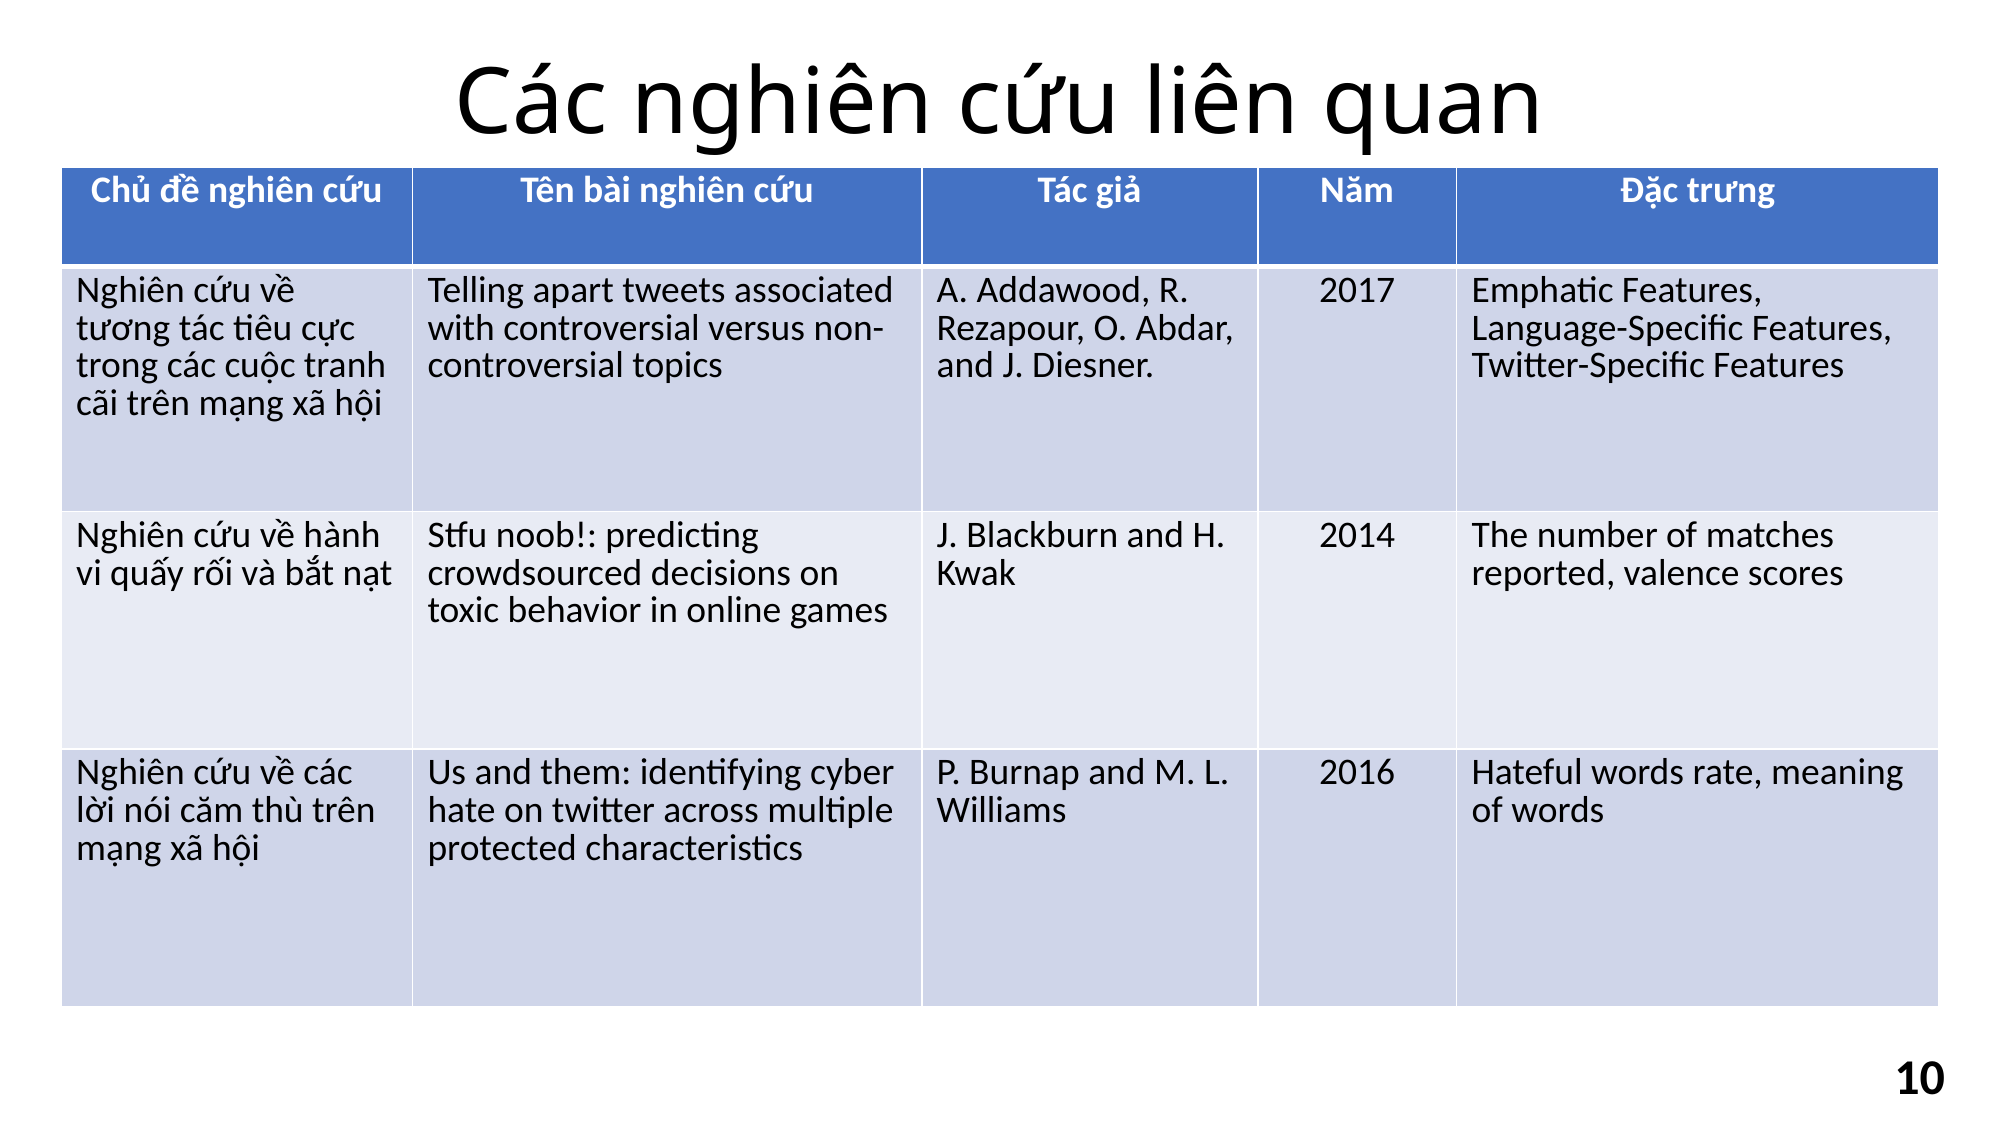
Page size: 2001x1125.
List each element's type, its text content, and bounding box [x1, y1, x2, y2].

table_cell Hateful words rate, meaning of words [1457, 750, 1938, 1006]
table_header Năm [1259, 168, 1456, 264]
table_cell Telling apart tweets associated with controversial versus non-controversial topics [413, 269, 921, 511]
table_header Tên bài nghiên cứu [413, 168, 921, 264]
table_cell Stfu noob!: predicting crowdsourced decisions on toxic behavior in online games [413, 512, 921, 748]
table_cell Us and them: identifying cyber hate on twitter across multiple protected characteristics [413, 750, 921, 1006]
table_cell Nghiên cứu về các lời nói căm thù trên mạng xã hội [62, 750, 412, 1006]
table_cell P. Burnap and M. L. Williams [923, 750, 1257, 1006]
table_header Tác giả [923, 168, 1257, 264]
table_cell 2016 [1259, 750, 1456, 1006]
table_cell The number of matches reported, valence scores [1457, 512, 1938, 748]
table_cell Nghiên cứu về hành vi quấy rối và bắt nạt [62, 512, 412, 748]
text_box 10 [1879, 1036, 1972, 1112]
table_cell Emphatic Features, Language-Specific Features, Twitter-Specific Features [1457, 269, 1938, 511]
table_cell 2014 [1259, 512, 1456, 748]
table_cell Nghiên cứu về tương tác tiêu cực trong các cuộc tranh cãi trên mạng xã hội [62, 269, 412, 511]
table_cell A. Addawood, R. Rezapour, O. Abdar, and J. Diesner. [923, 269, 1257, 511]
table_header Chủ đề nghiên cứu [62, 168, 412, 264]
table_cell 2017 [1259, 269, 1456, 511]
table_header Đặc trưng [1457, 168, 1938, 264]
title Các nghiên cứu liên quan [137, 13, 1863, 166]
table_cell J. Blackburn and H. Kwak [923, 512, 1257, 748]
